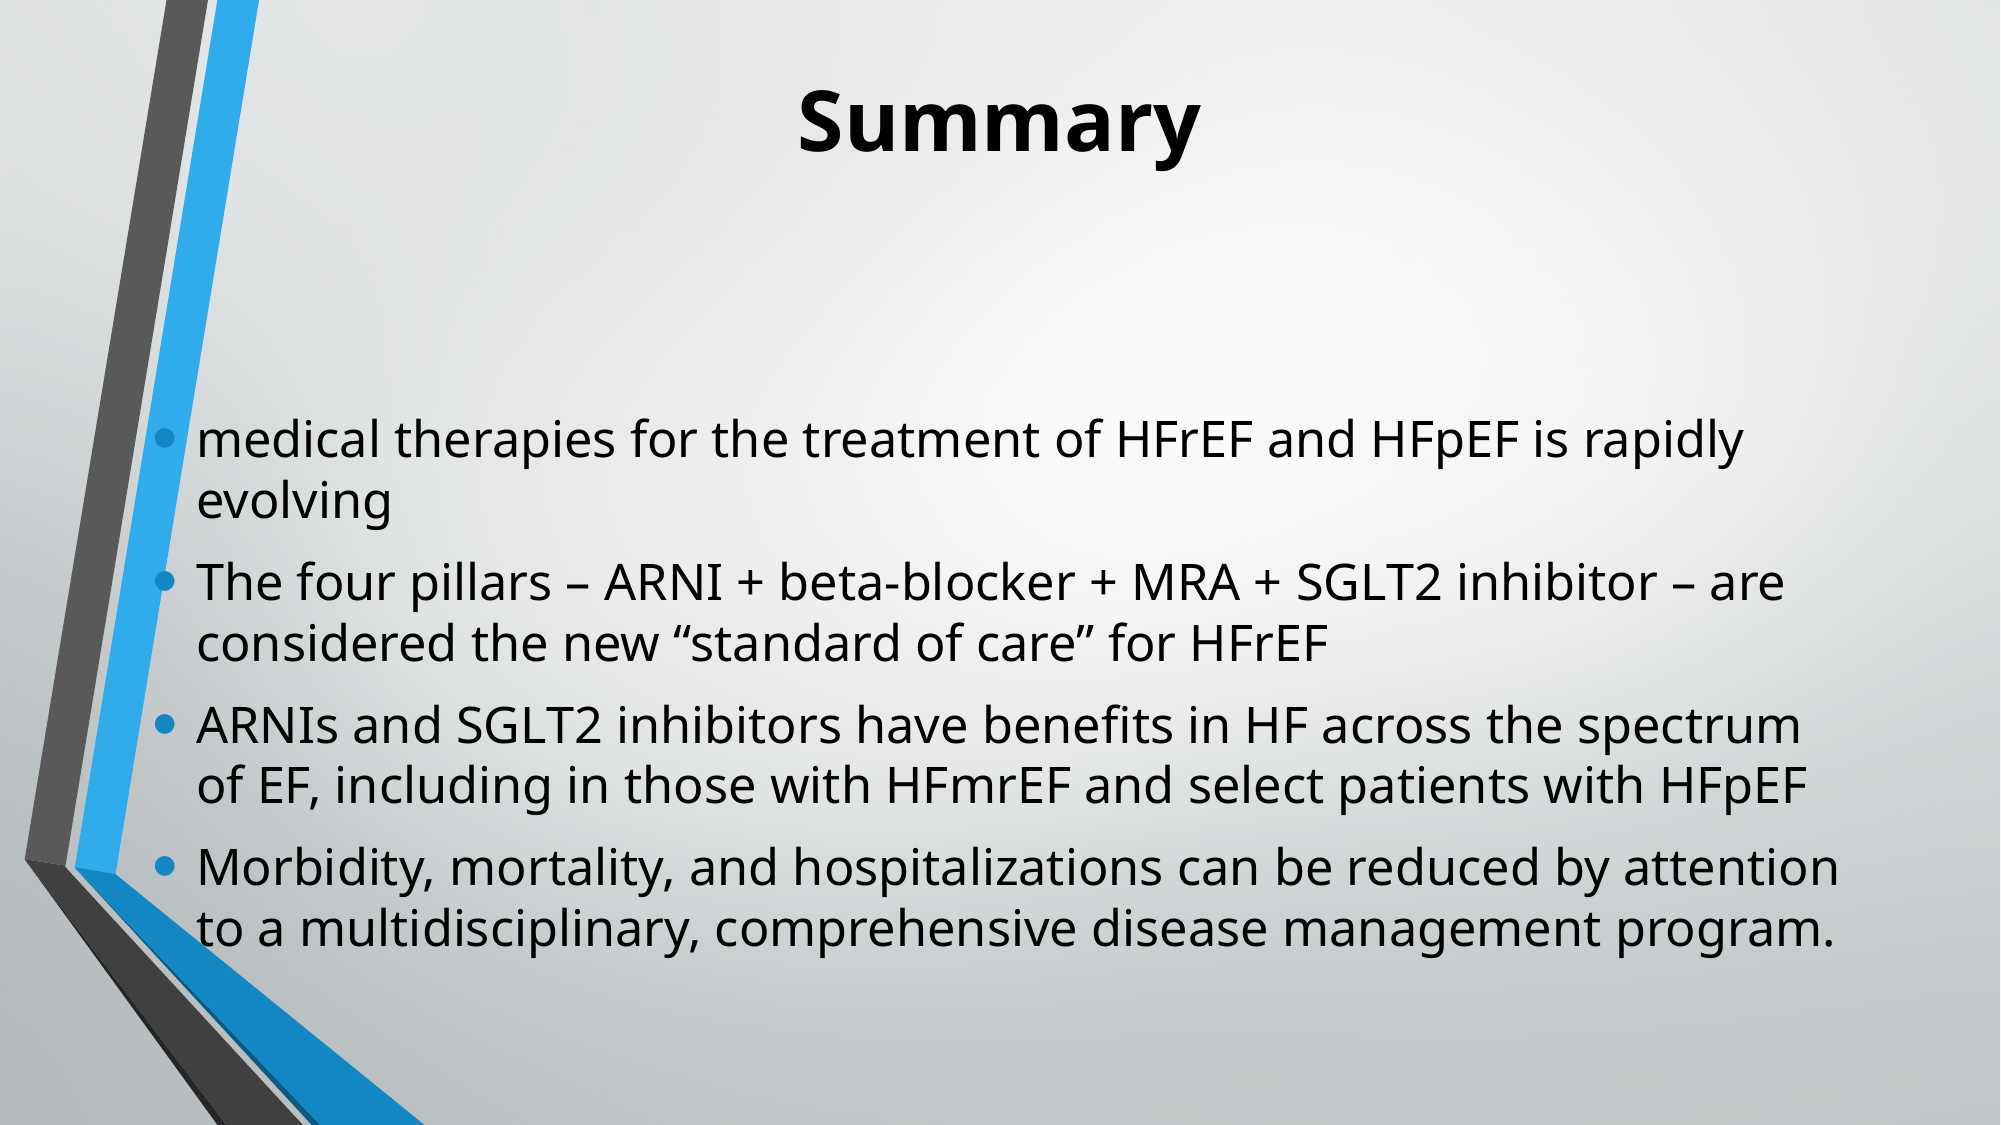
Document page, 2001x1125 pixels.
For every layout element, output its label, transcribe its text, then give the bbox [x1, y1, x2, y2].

list medical therapies for the treatment of HFrEF and HFpEF is rapidly evolving The four pillars – ARNI + beta-blocker + MRA + SGLT2 inhibitor – are considered the new “standard of care” for HFrEF ARNIs and SGLT2 inhibitors have benefits in HF across the spectrum of EF, including in those with HFmrEF and select patients with HFpEF Morbidity, mortality, and hospitalizations can be reduced by attention to a multidisciplinary, comprehensive disease management program. [137, 399, 1863, 1014]
title Summary [137, 59, 1863, 278]
